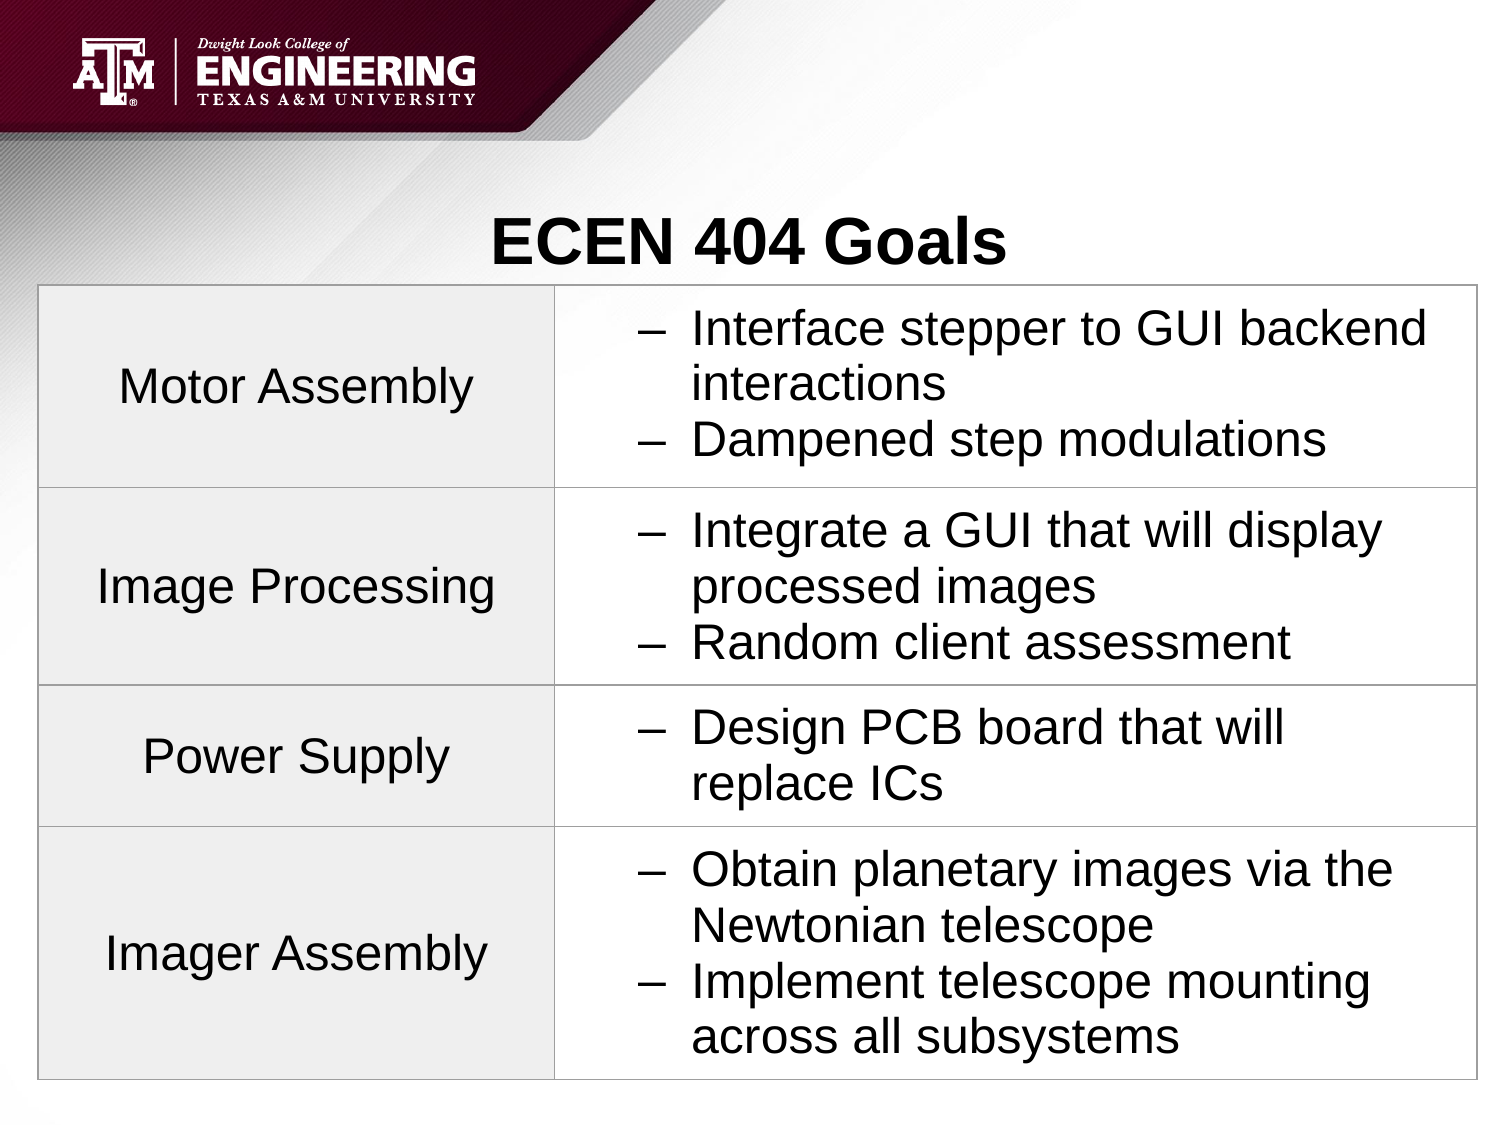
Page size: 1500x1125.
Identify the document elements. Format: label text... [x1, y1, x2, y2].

table_cell Obtain planetary images via the Newtonian telescope Implement telescope mounting across all subsystems [555, 827, 1476, 1079]
table_cell Image Processing [39, 488, 554, 684]
table_cell Design PCB board that will replace ICs [555, 686, 1476, 826]
picture [0, 0, 1500, 1125]
table_cell Imager Assembly [39, 827, 554, 1079]
table_header Interface stepper to GUI backend interactions Dampened step modulations [555, 286, 1476, 487]
table_cell Power Supply [39, 686, 554, 826]
title ECEN 404 Goals [75, 172, 1425, 284]
table_header Motor Assembly [39, 286, 554, 487]
table_cell Integrate a GUI that will display processed images Random client assessment [555, 488, 1476, 684]
